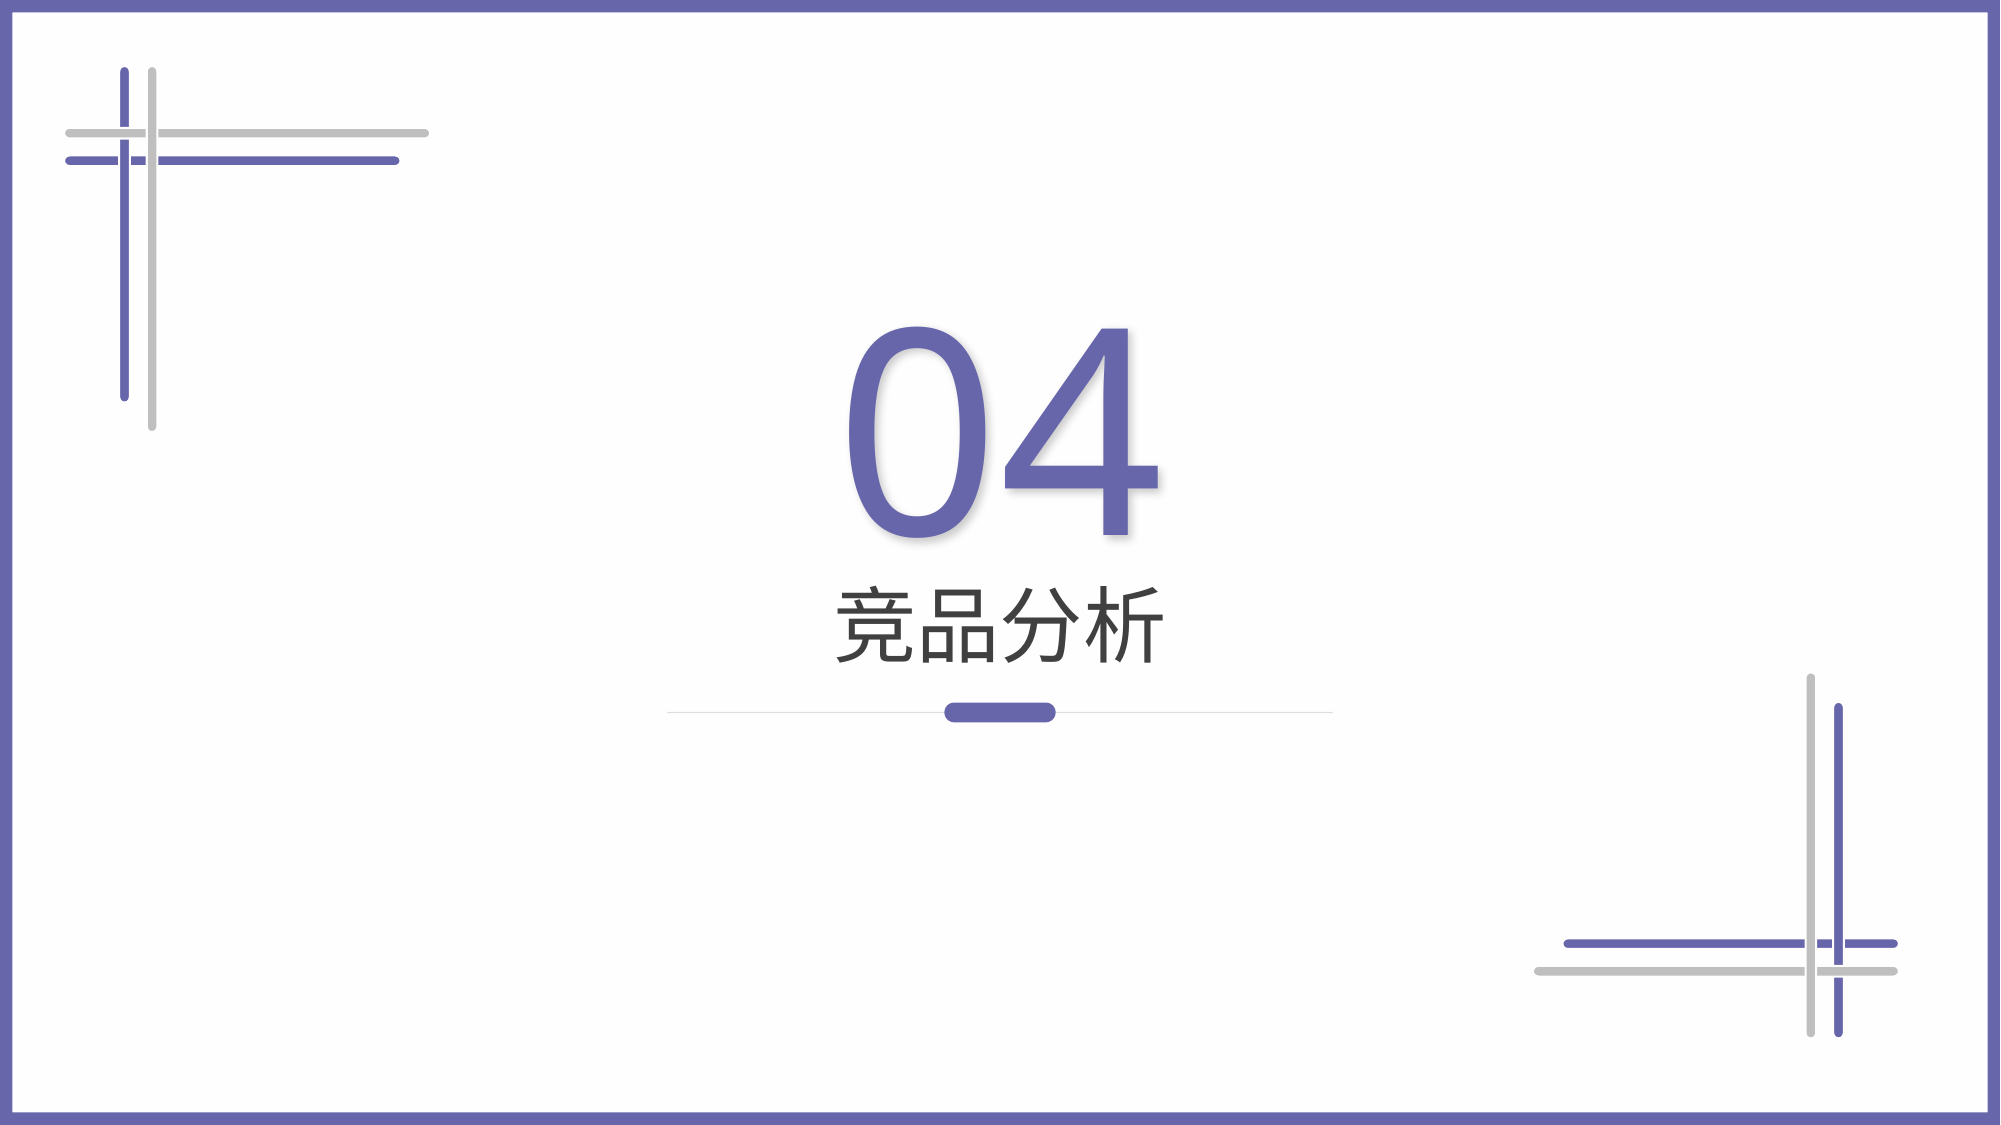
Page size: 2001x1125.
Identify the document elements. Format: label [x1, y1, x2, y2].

text_box [0, 0, 2000, 1125]
text_box [1532, 672, 1899, 1039]
text_box [63, 65, 431, 433]
text_box [667, 240, 1333, 723]
